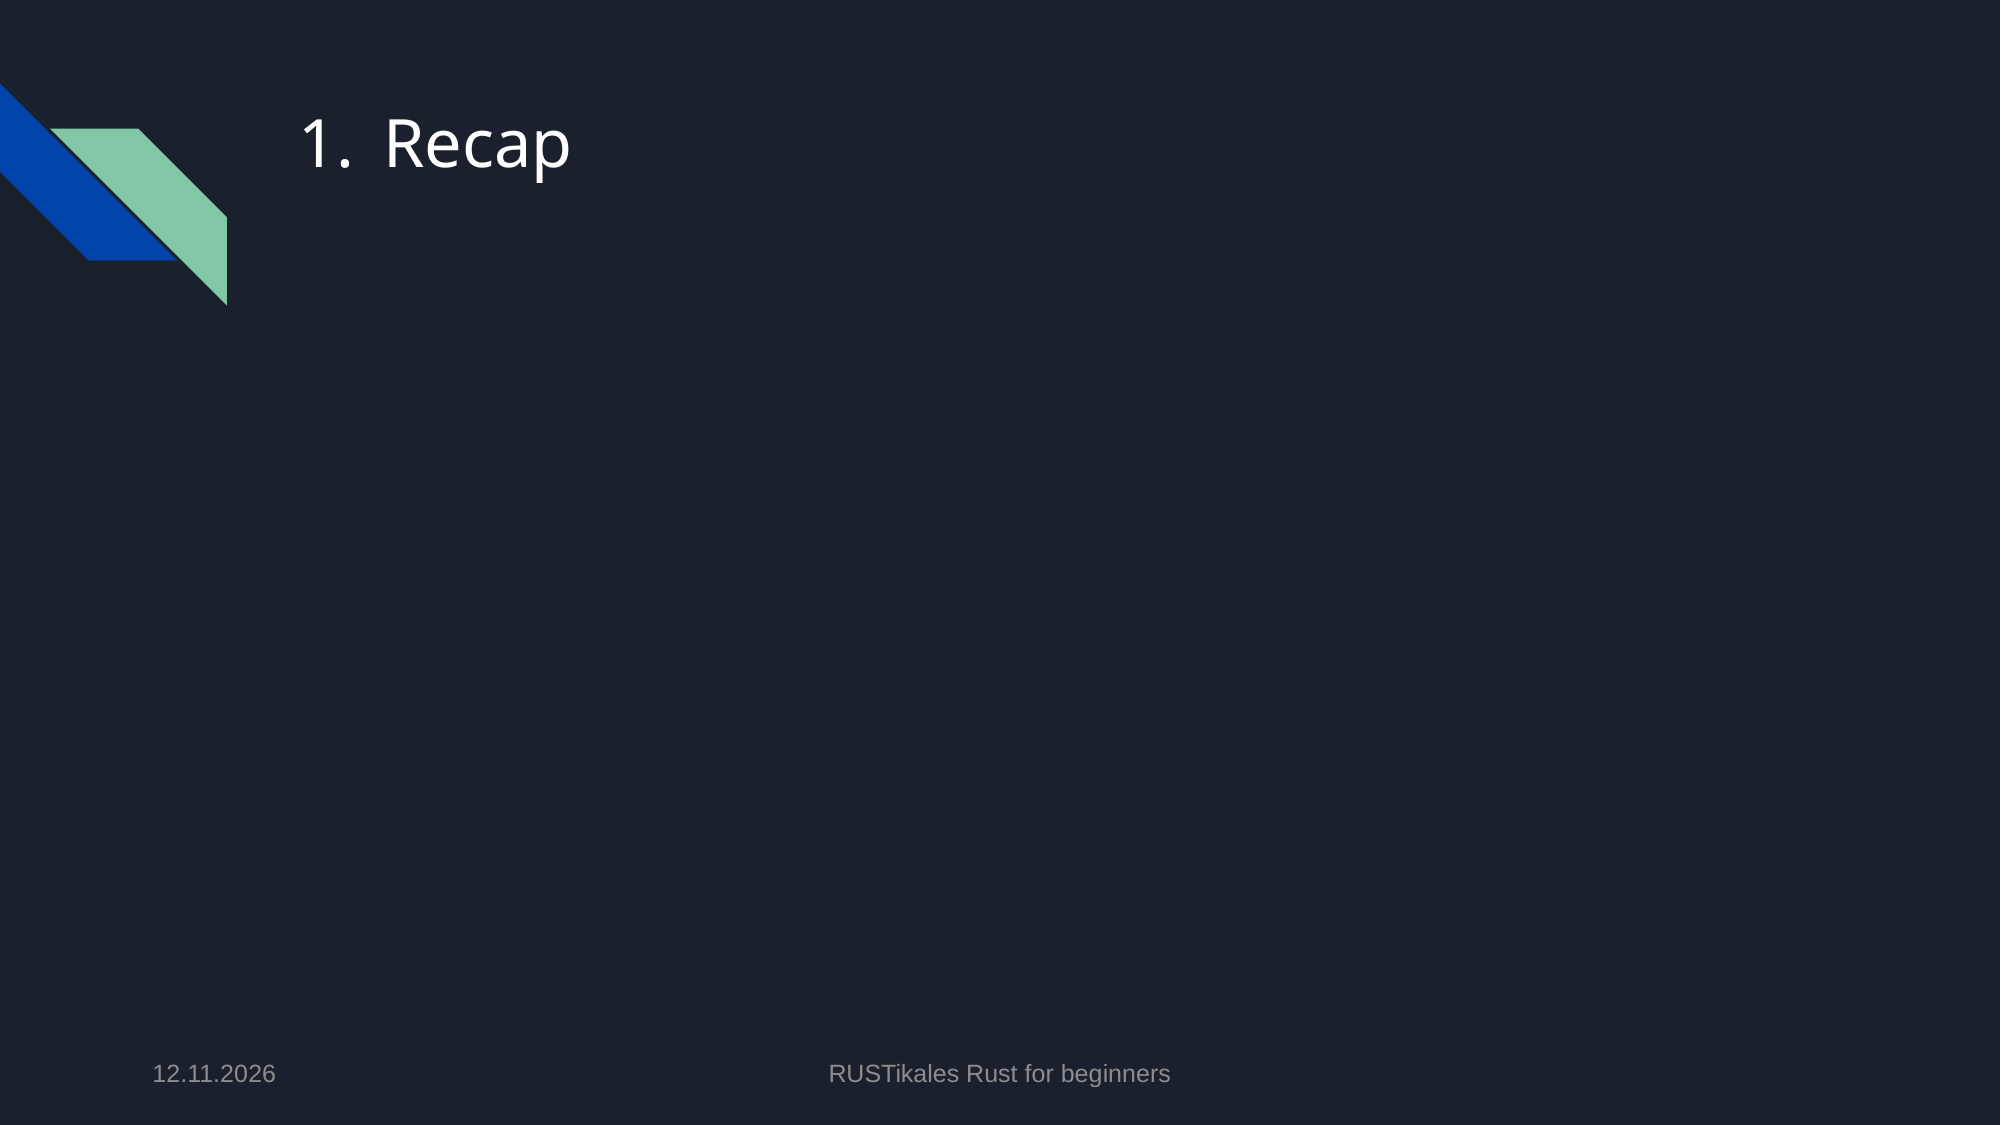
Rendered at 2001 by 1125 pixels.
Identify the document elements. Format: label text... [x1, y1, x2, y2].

title Recap [283, 86, 1824, 287]
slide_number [137, 1042, 588, 1103]
footer RUSTikales Rust for beginners [662, 1042, 1338, 1103]
